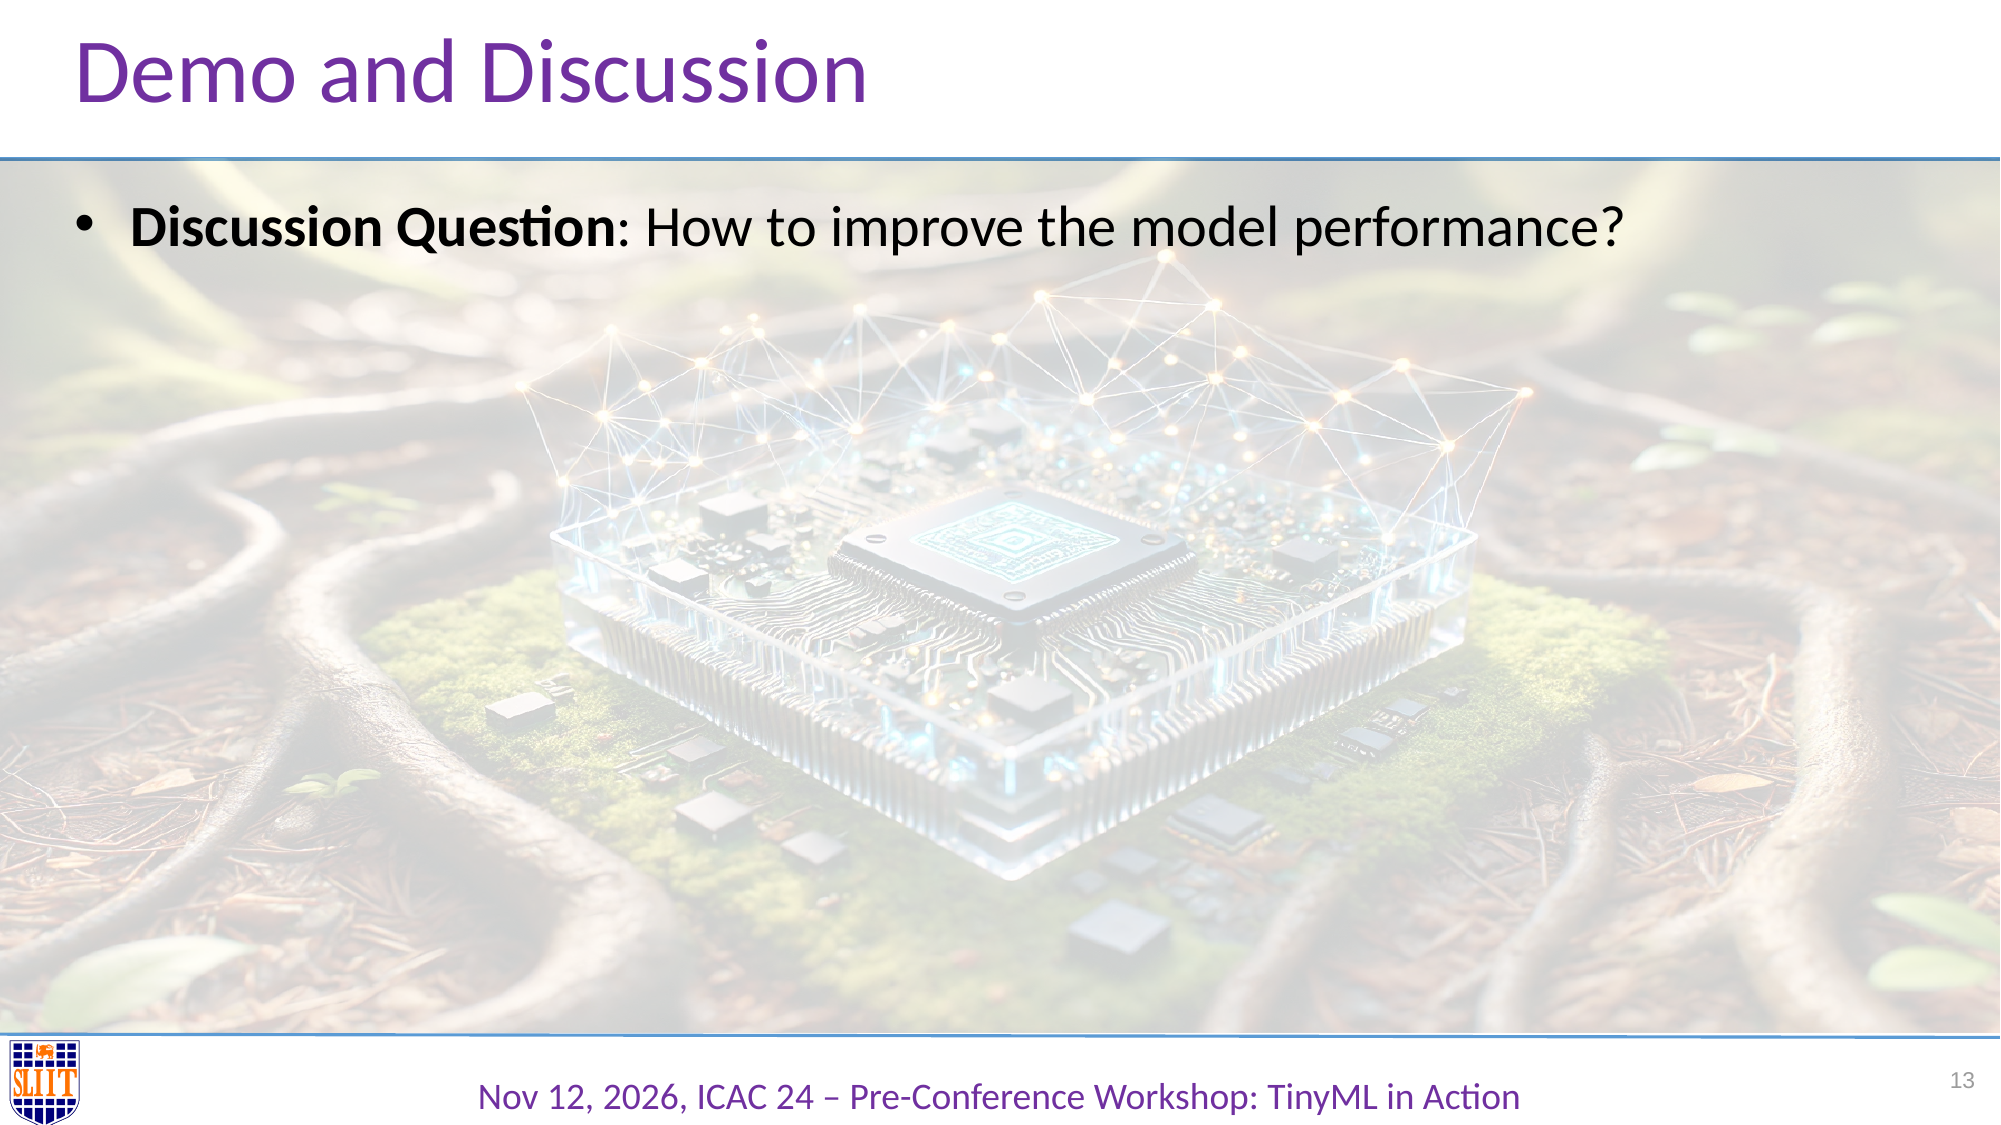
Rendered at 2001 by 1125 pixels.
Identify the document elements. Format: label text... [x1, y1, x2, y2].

picture [0, 158, 2000, 1033]
text_box Demo and Discussion [59, 15, 1785, 150]
text_box Discussion Question: How to improve the model performance? [59, 150, 1991, 158]
slide_number 13 [1906, 1049, 1991, 1110]
picture [9, 1040, 80, 1125]
